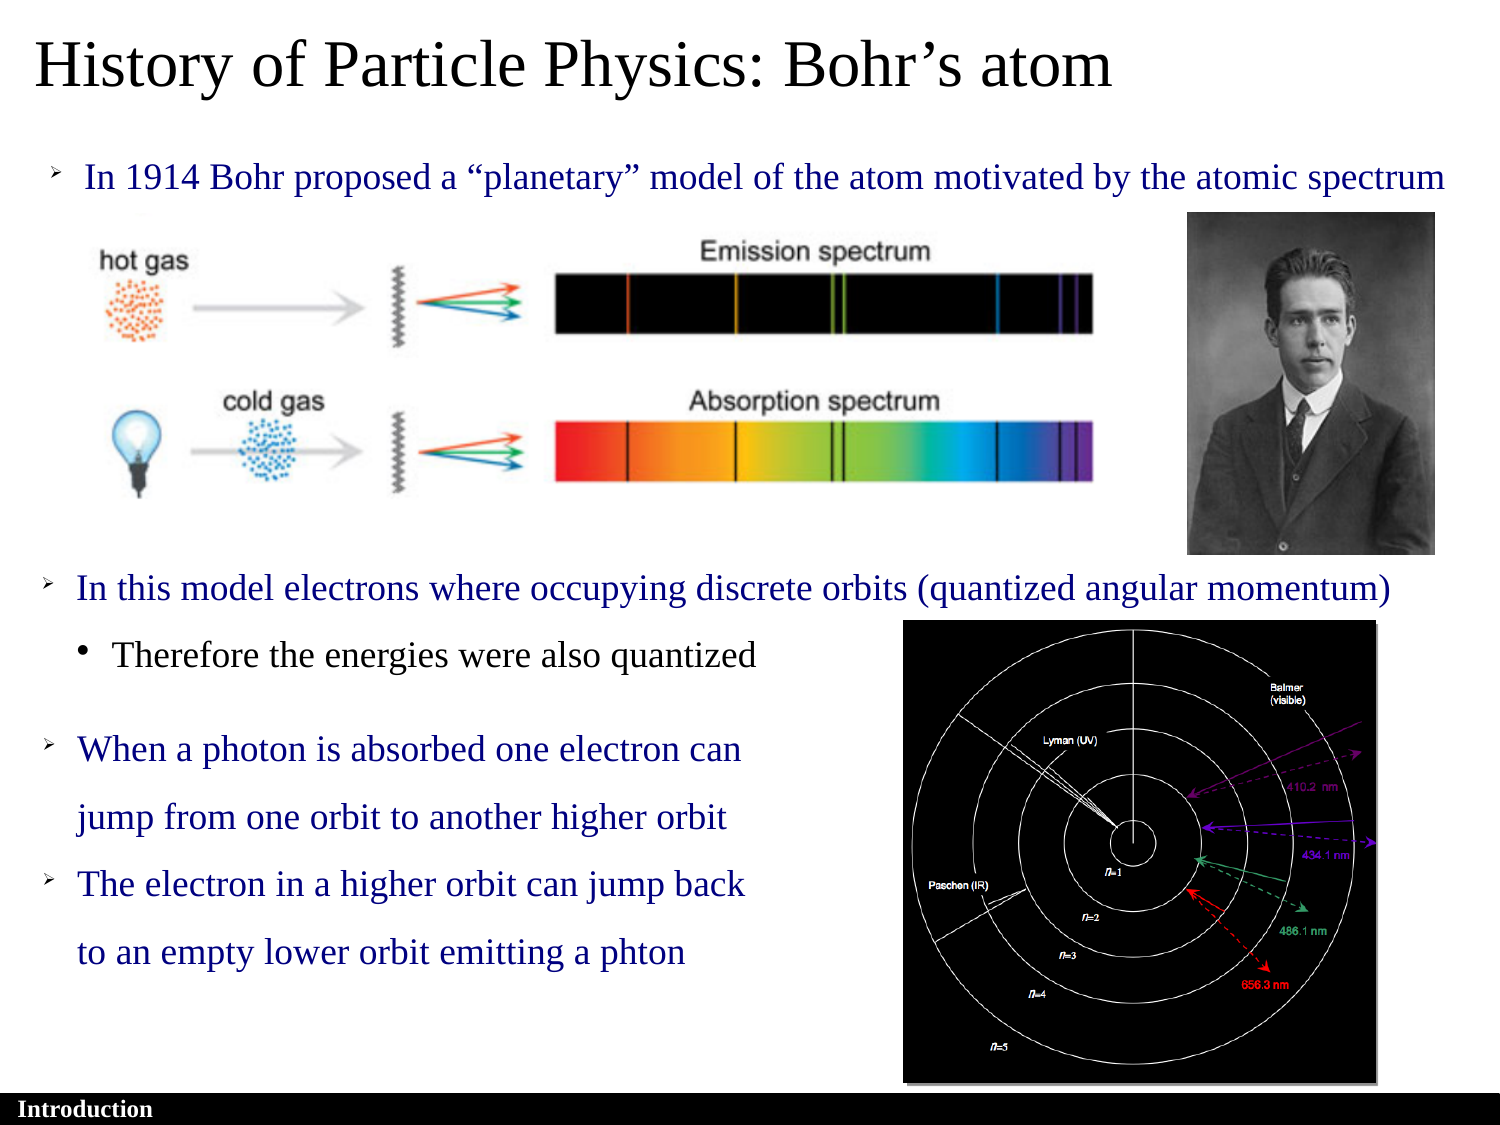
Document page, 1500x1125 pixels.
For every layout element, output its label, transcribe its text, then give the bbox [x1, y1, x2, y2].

text_box In 1914 Bohr proposed a “planetary” model of the atom motivated by the atomic spectrum [29, 117, 1500, 260]
text_box History of Particle Physics: Bohr’s atom [0, 12, 1157, 120]
picture [1186, 212, 1435, 555]
text_box In this model electrons where occupying discrete orbits (quantized angular momentum) Therefore the energies were also quantized [21, 528, 1500, 671]
picture [35, 213, 1158, 543]
picture [903, 619, 1376, 1084]
text_box When a photon is absorbed one electron can jump from one orbit to another higher orbit The electron in a higher orbit can jump back to an empty lower orbit emitting a phton [22, 689, 803, 1004]
